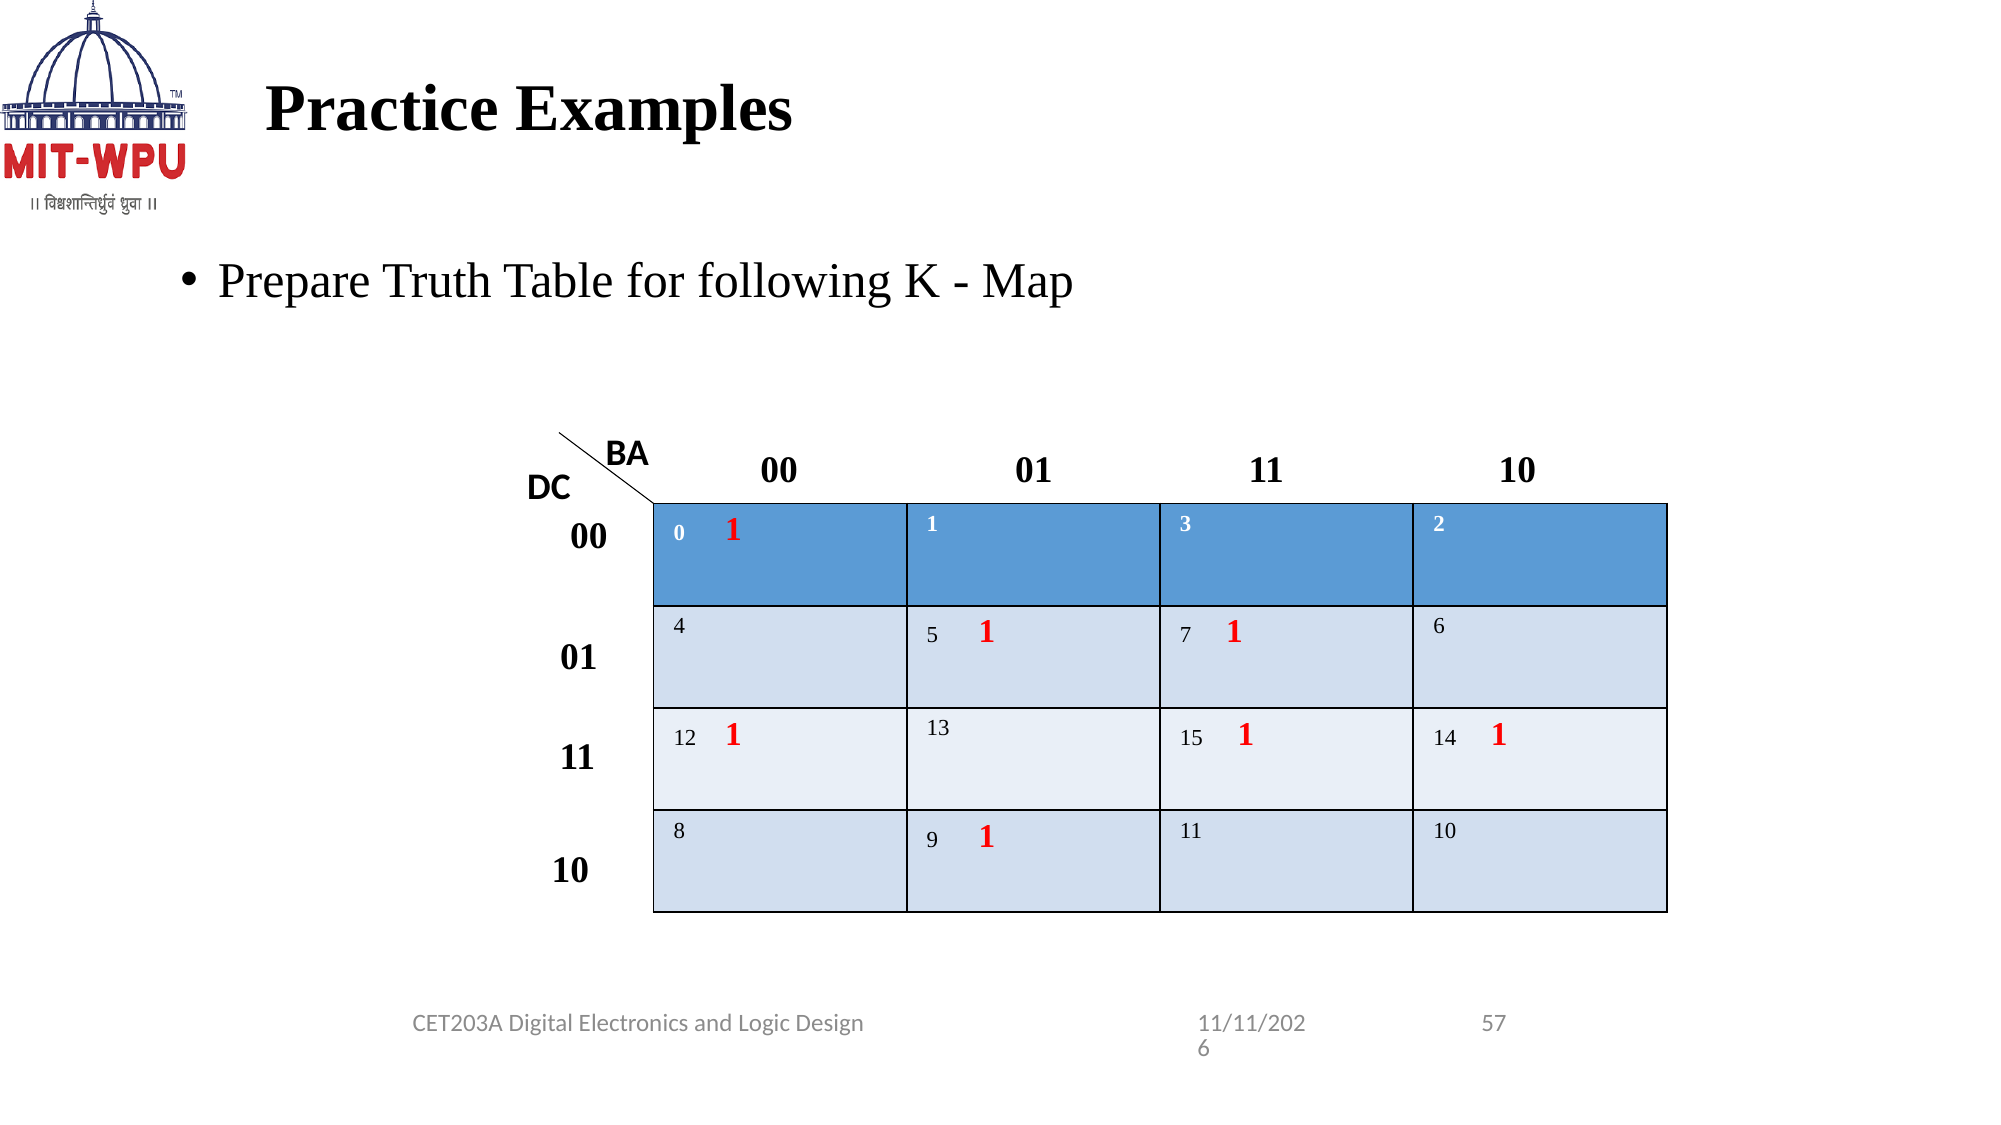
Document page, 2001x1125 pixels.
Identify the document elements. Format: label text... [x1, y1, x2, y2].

table_header 3 [1161, 504, 1412, 605]
table_cell 12 1 [654, 709, 906, 809]
text_box DC [512, 454, 586, 515]
title Practice Examples [250, 0, 1832, 218]
text_box 11 [544, 724, 610, 785]
table_cell 9 1 [908, 811, 1159, 911]
footer CET203A Digital Electronics and Logic Design [133, 991, 1145, 1051]
table_cell 8 [654, 811, 906, 911]
table_cell 10 [1414, 811, 1666, 911]
list Prepare Truth Table for following K - Map [165, 247, 1891, 961]
table_cell 5 1 [908, 607, 1159, 707]
picture [0, 0, 209, 216]
table_cell 14 1 [1414, 709, 1666, 809]
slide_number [1182, 991, 1332, 1051]
table_cell 6 [1414, 607, 1666, 707]
table_cell 7 1 [1161, 607, 1412, 707]
slide_number 57 [1409, 991, 1522, 1051]
text_box 00 [555, 504, 623, 564]
text_box 11 [1233, 437, 1299, 498]
text_box BA [590, 420, 665, 481]
table_cell 11 [1161, 811, 1412, 911]
table_cell 15 1 [1161, 709, 1412, 809]
text_box 01 [1000, 437, 1068, 498]
text_box 00 [745, 437, 813, 498]
table_cell 4 [654, 607, 906, 707]
table_header 1 [908, 504, 1159, 605]
text_box 10 [516, 837, 625, 898]
table_cell 13 [908, 709, 1159, 809]
table_header 2 [1414, 504, 1666, 605]
table_header 0 1 [654, 504, 906, 605]
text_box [558, 432, 654, 504]
text_box 10 [1483, 437, 1551, 498]
text_box 01 [545, 624, 613, 685]
